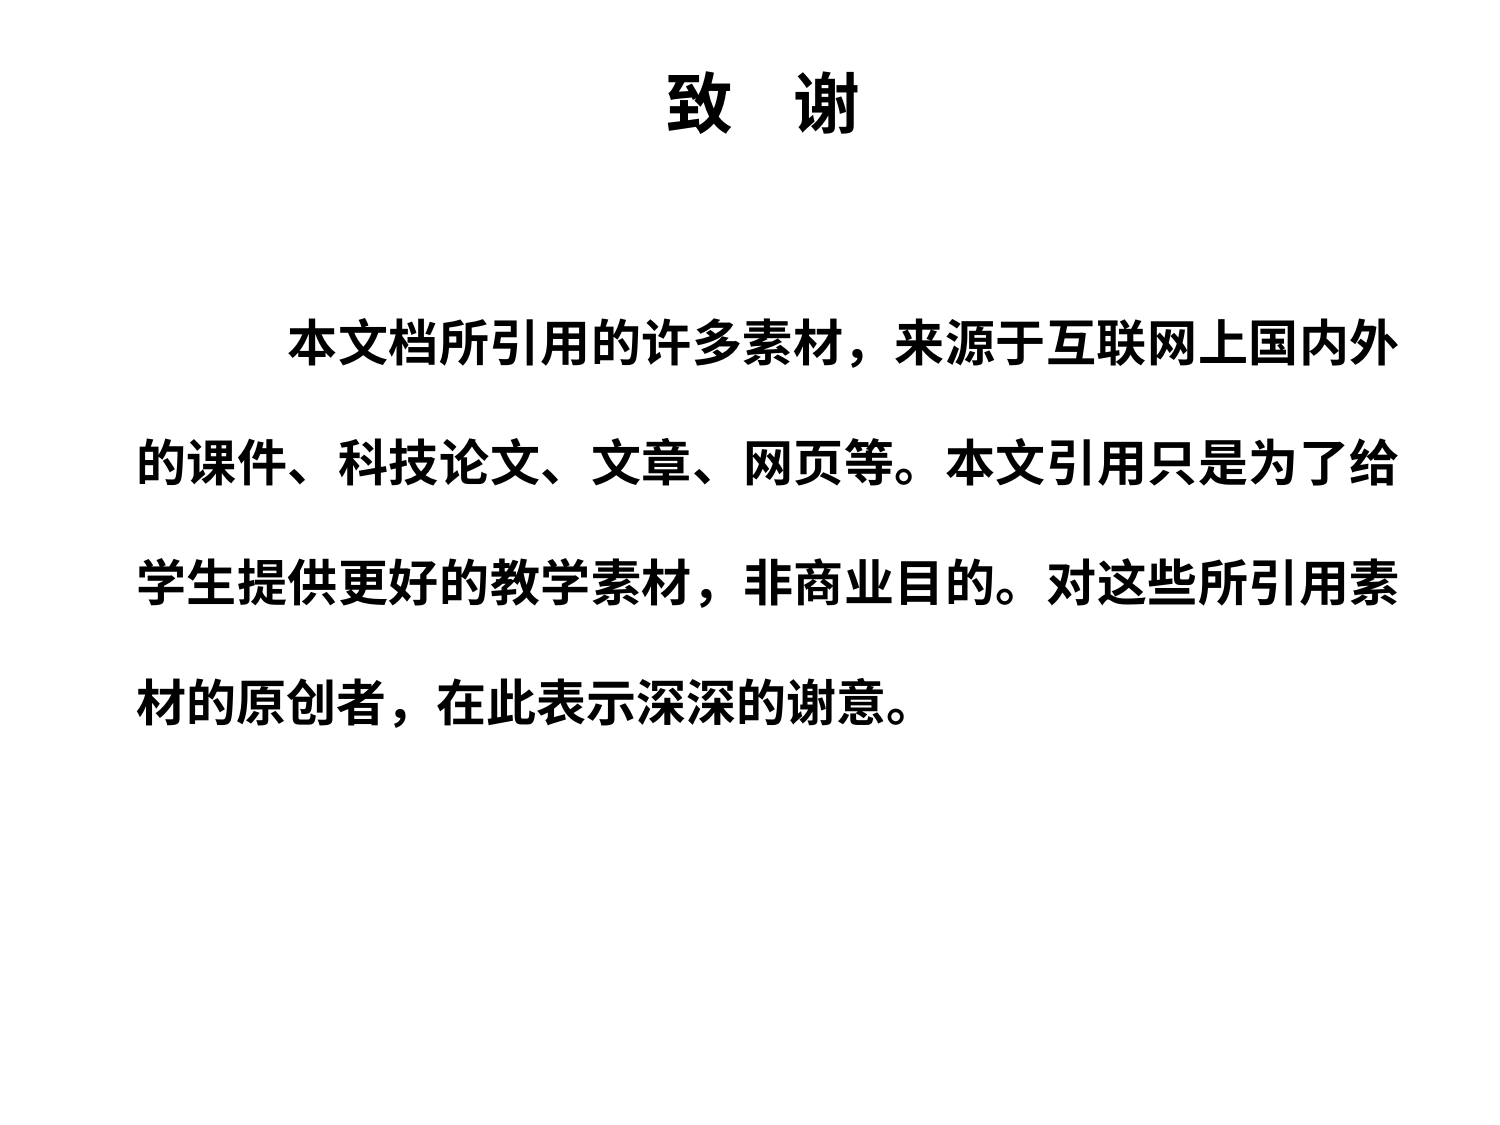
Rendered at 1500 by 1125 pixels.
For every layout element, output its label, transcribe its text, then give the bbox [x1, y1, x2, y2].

title 致 谢 [88, 31, 1439, 173]
list 本文档所引用的许多素材，来源于互联网上国内外的课件、科技论文、文章、网页等。本文引用只是为了给学生提供更好的教学素材，非商业目的。对这些所引用素材的原创者，在此表示深深的谢意。 [64, 243, 1415, 986]
